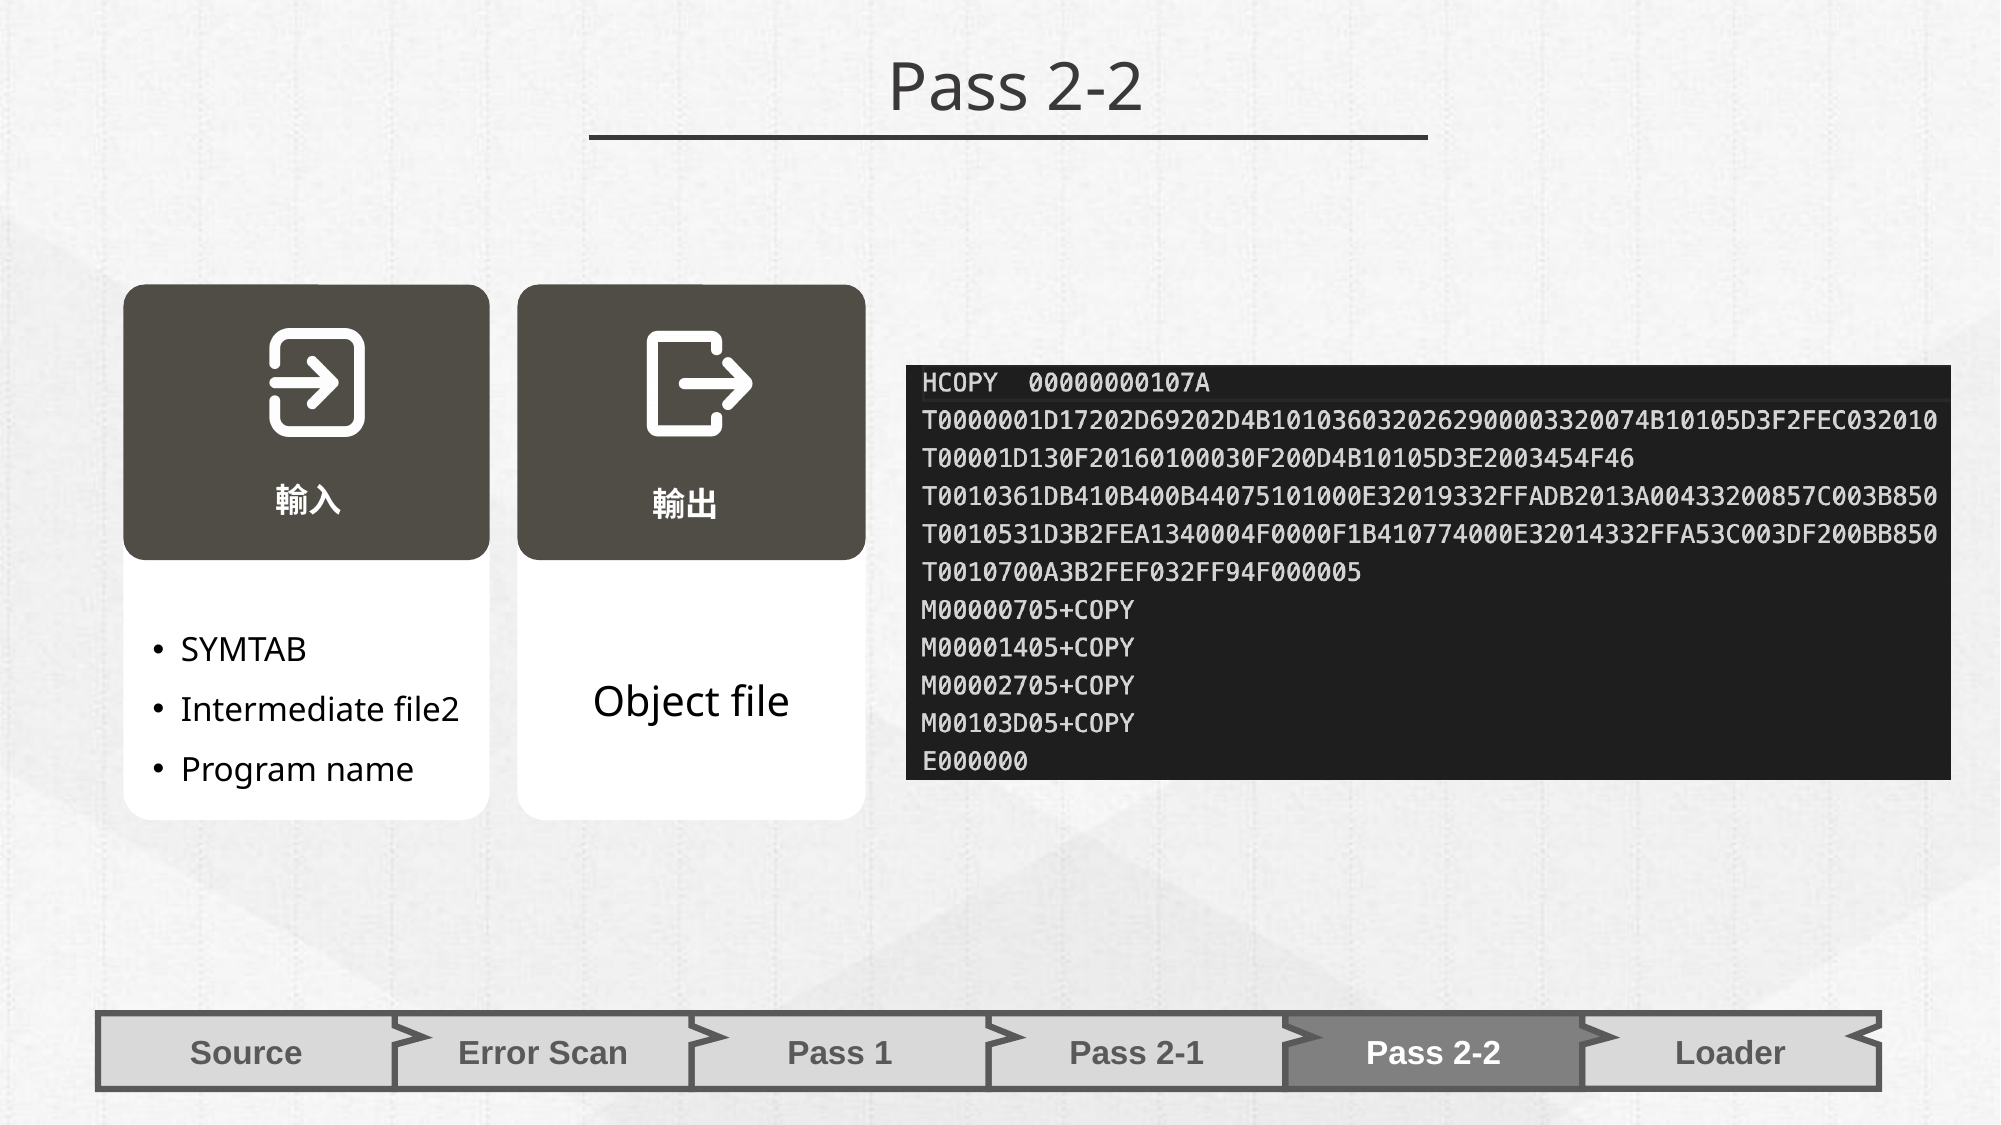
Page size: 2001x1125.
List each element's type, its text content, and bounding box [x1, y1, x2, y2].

slide_number 44 [1412, 1042, 1863, 1103]
text_box [517, 543, 866, 821]
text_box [561, 36, 1472, 138]
text_box Loader [1584, 1012, 1880, 1090]
text_box [123, 543, 490, 821]
text_box [123, 284, 490, 561]
text_box Object file [577, 667, 806, 733]
text_box Pass 2-1 [990, 1012, 1317, 1090]
text_box [517, 284, 866, 561]
text_box Pass 2-2 [1287, 1012, 1614, 1090]
text_box Source [96, 1012, 427, 1090]
text_box Error Scan [396, 1012, 724, 1090]
text_box 輸入 [210, 479, 407, 520]
picture [0, 0, 2000, 1125]
text_box SYMTAB Intermediate file2 Program name [137, 601, 479, 796]
text_box Pass 1 [693, 1012, 1020, 1090]
text_box 輸出 [615, 482, 756, 523]
